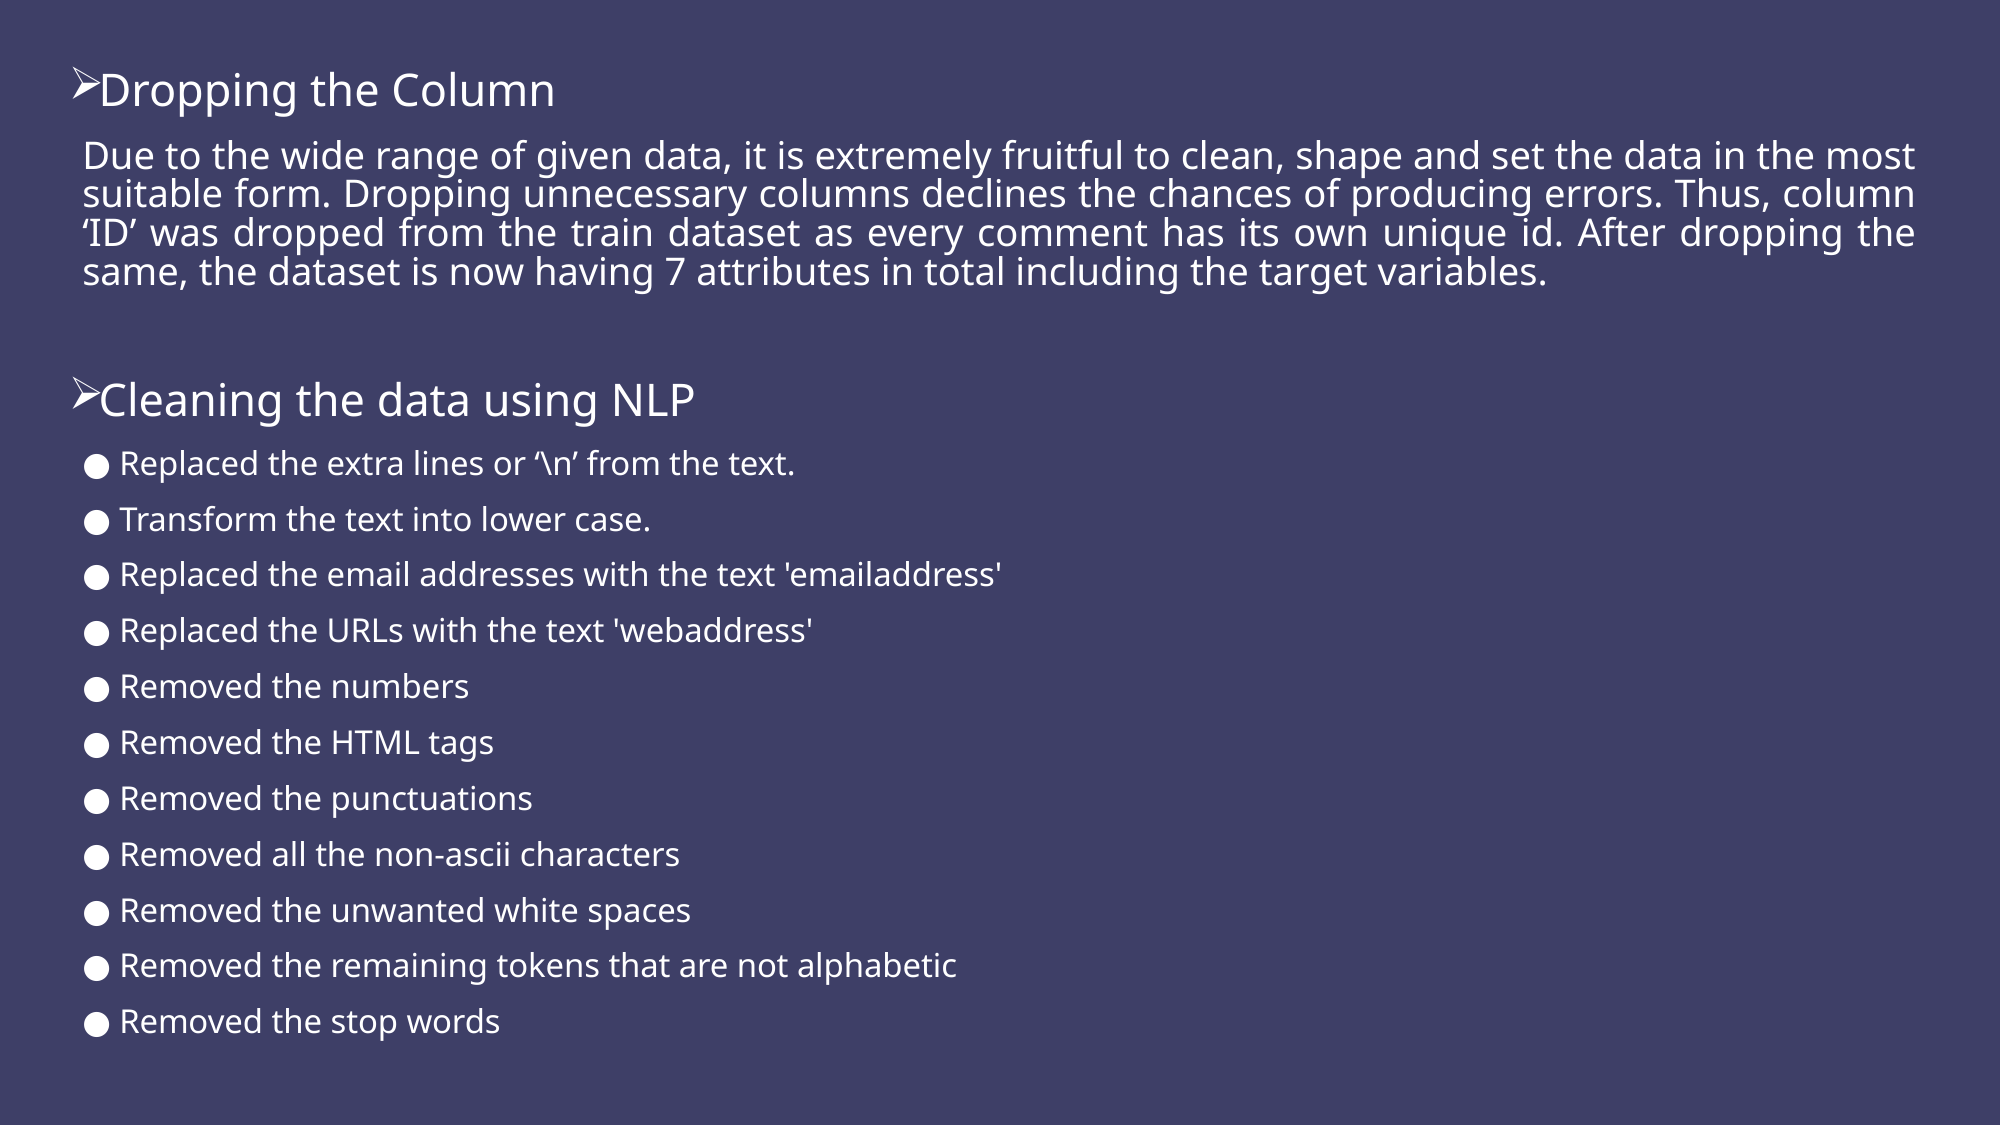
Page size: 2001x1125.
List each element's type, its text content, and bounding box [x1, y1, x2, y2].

list Dropping the Column Due to the wide range of given data, it is extremely fruitful to clean, shape and set the data in the most suitable form. Dropping unnecessary columns declines the chances of producing errors. Thus, column ‘ID’ was dropped from the train dataset as every comment has its own unique id. After dropping the same, the dataset is now having 7 attributes in total including the target variables. Cleaning the data using NLP ● Replaced the extra lines or ‘\n’ from the text. ● Transform the text into lower case. ● Replaced the email addresses with the text 'emailaddress' ● Replaced the URLs with the text 'webaddress' ● Removed the numbers ● Removed the HTML tags ● Removed the punctuations ● Removed all the non-ascii characters ● Removed the unwanted white spaces ● Removed the remaining tokens that are not alphabetic ● Removed the stop words [53, 62, 1931, 1058]
